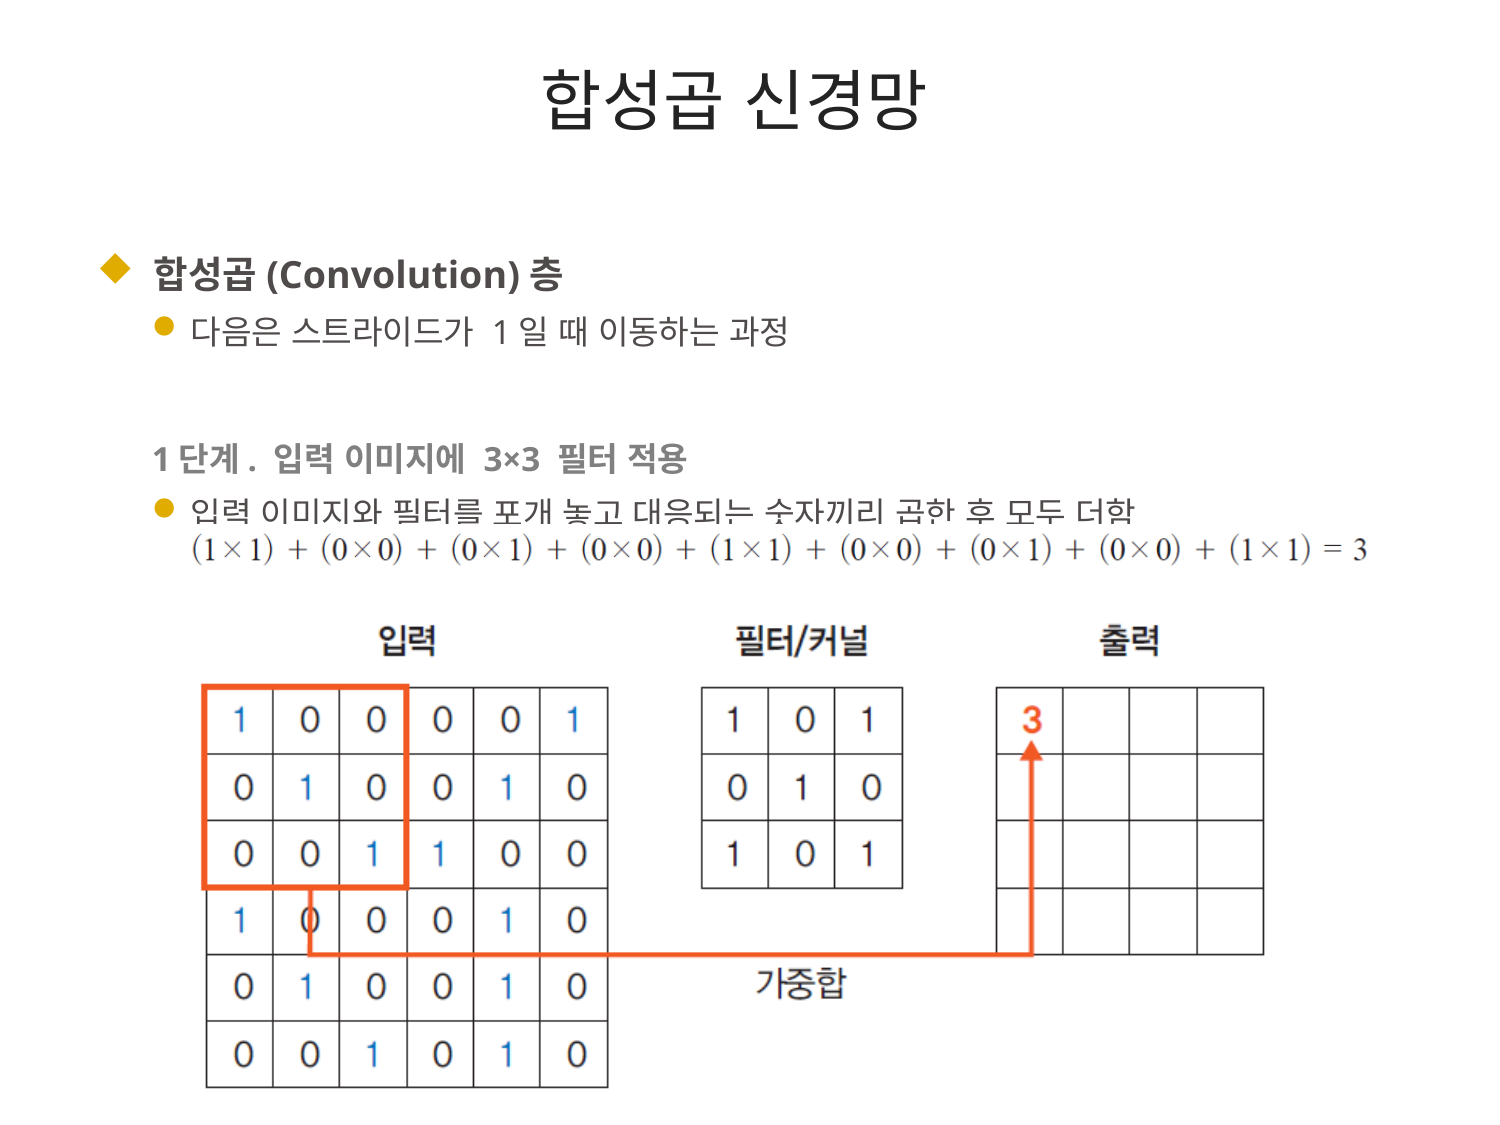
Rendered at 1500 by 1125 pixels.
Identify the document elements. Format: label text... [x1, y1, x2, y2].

picture [182, 524, 1371, 567]
list 합성곱(Convolution)층 다음은 스트라이드가 1일 때 이동하는 과정 1단계. 입력 이미지에 3×3 필터 적용 입력 이미지와 필터를 포개 놓고 대응되는 숫자끼리 곱한 후 모두 더함 [81, 239, 1412, 1054]
title 합성곱 신경망 [525, 42, 1043, 146]
picture [185, 610, 1283, 1094]
